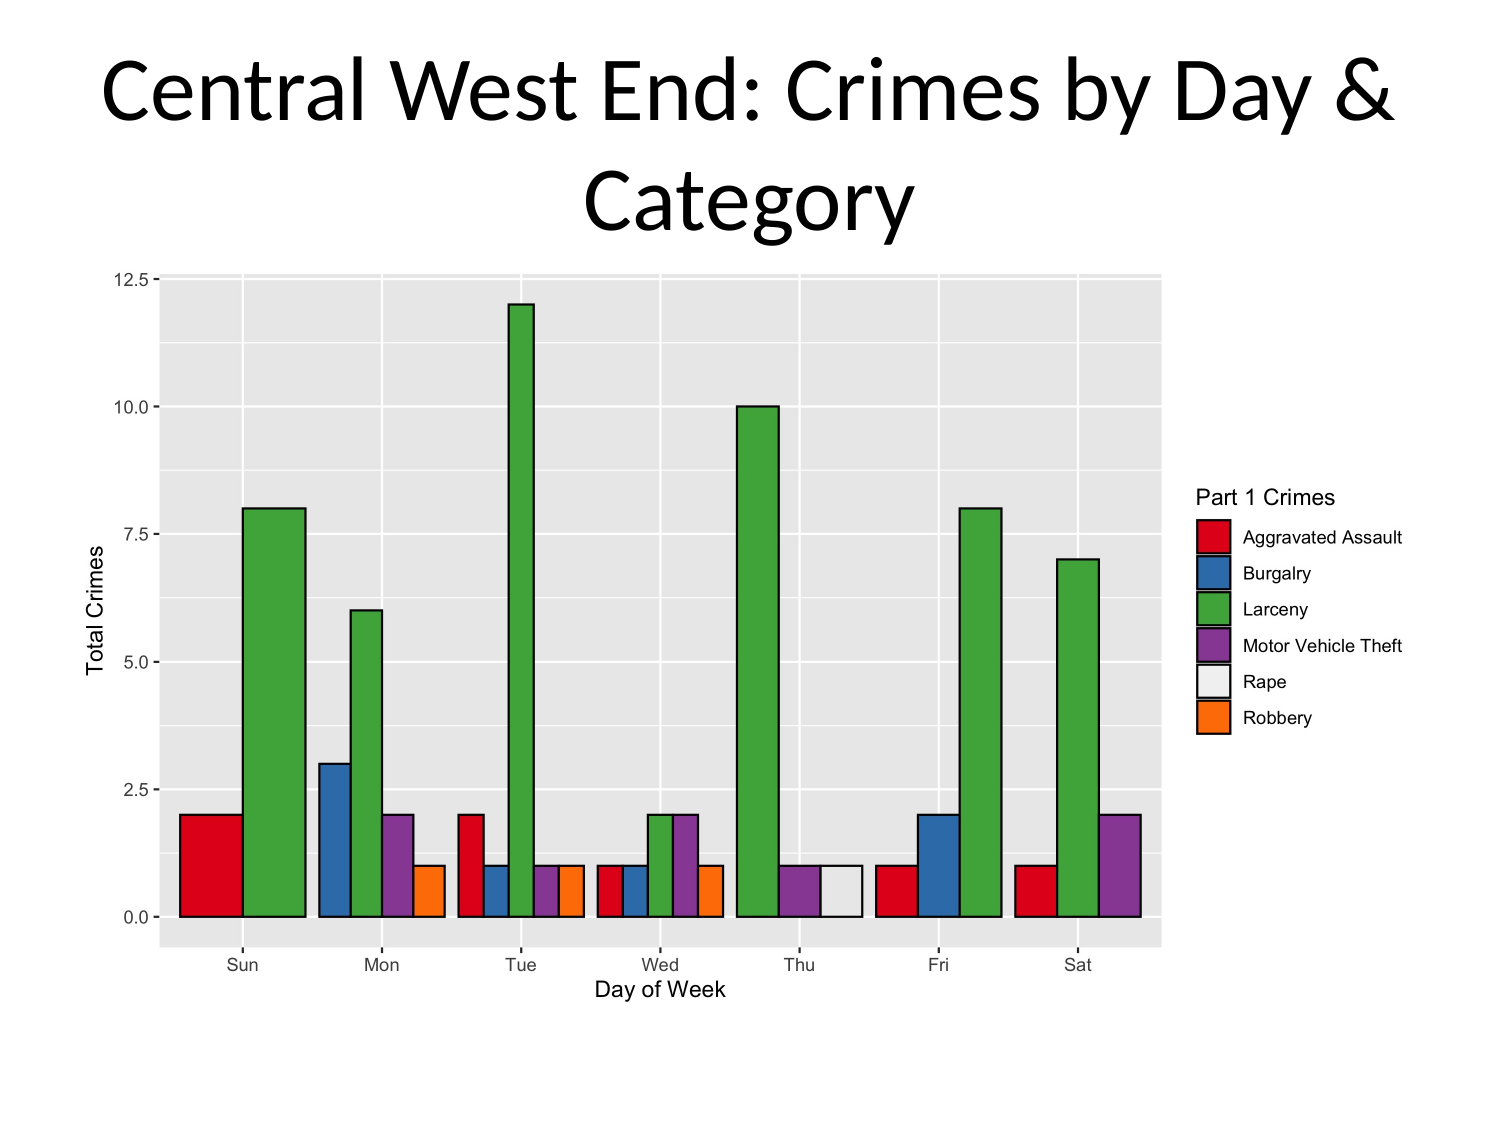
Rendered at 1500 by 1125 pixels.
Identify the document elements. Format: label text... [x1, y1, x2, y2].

title Central West End: Crimes by Day & Category [75, 45, 1425, 233]
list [74, 262, 1426, 1013]
